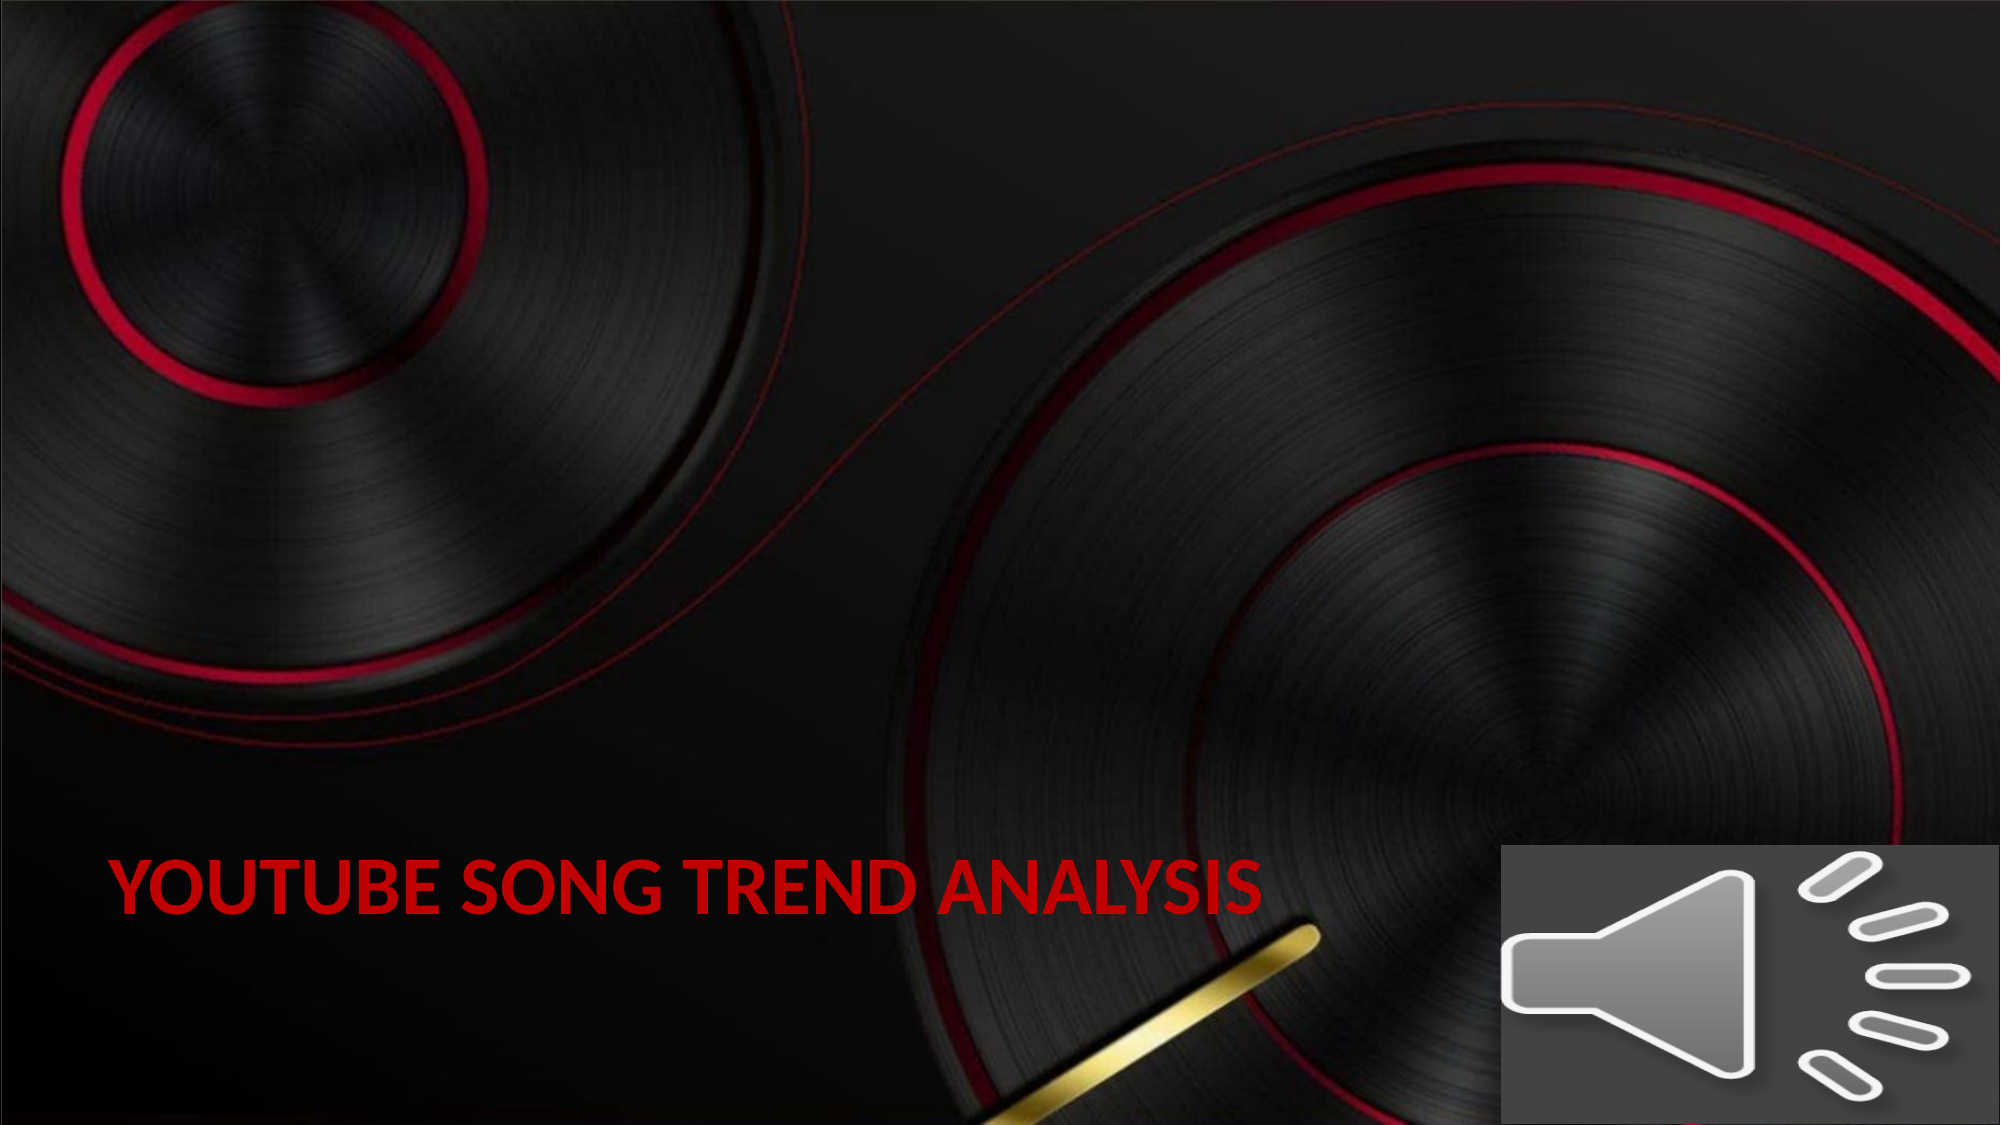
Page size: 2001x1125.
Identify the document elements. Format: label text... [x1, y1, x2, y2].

text_box YOUTUBE SONG TREND ANALYSIS [94, 824, 437, 939]
picture [2, 0, 2000, 1125]
